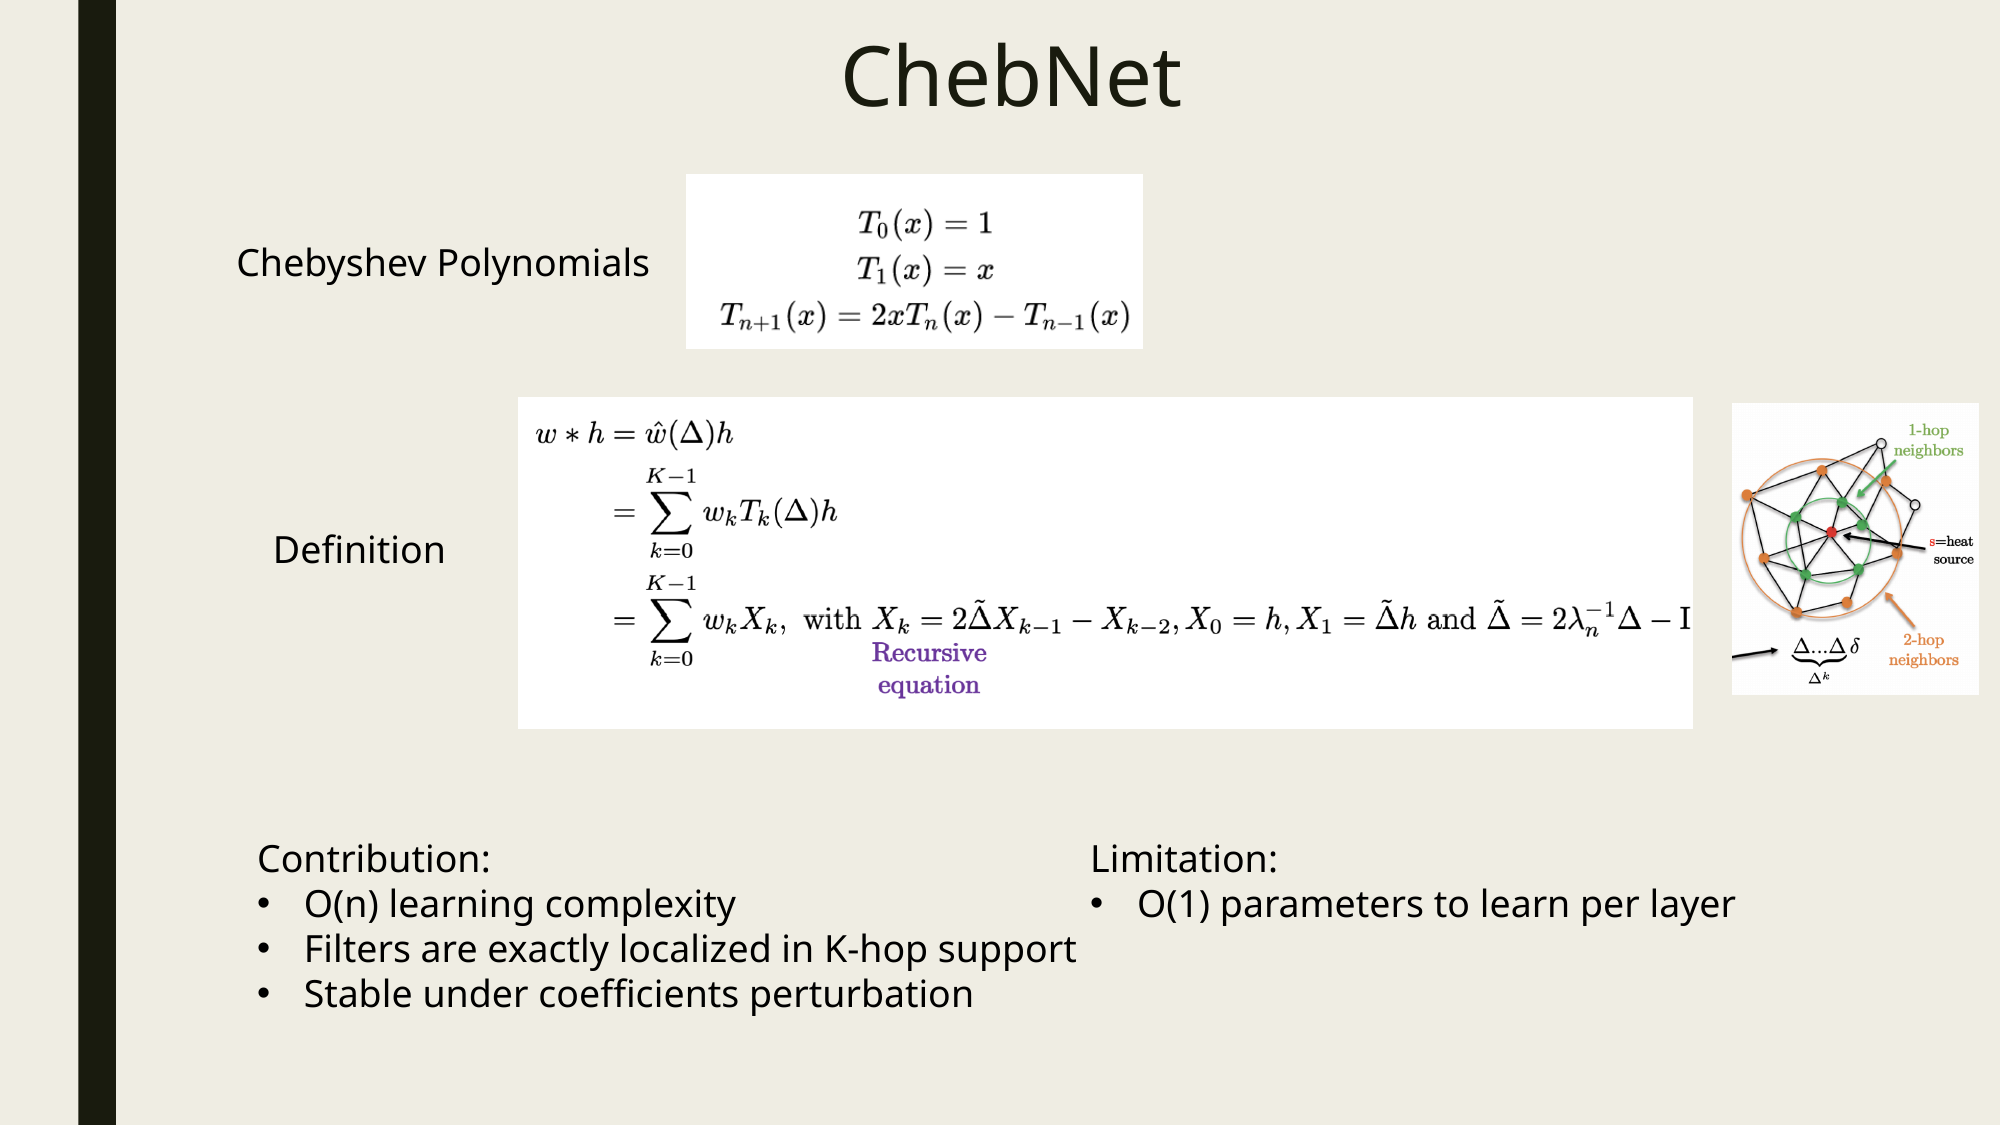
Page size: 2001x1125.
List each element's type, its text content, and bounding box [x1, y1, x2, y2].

picture [1732, 403, 1979, 695]
text_box Definition [258, 518, 462, 579]
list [686, 174, 1143, 350]
text_box Chebyshev Polynomials [221, 231, 666, 291]
title ChebNet [224, 27, 1800, 132]
picture [518, 397, 1693, 729]
text_box Limitation: O(1) parameters to learn per layer [1075, 827, 1752, 933]
text_box Contribution: O(n) learning complexity Filters are exactly localized in K-hop support Stable under coefficients perturbation [242, 827, 1093, 1068]
